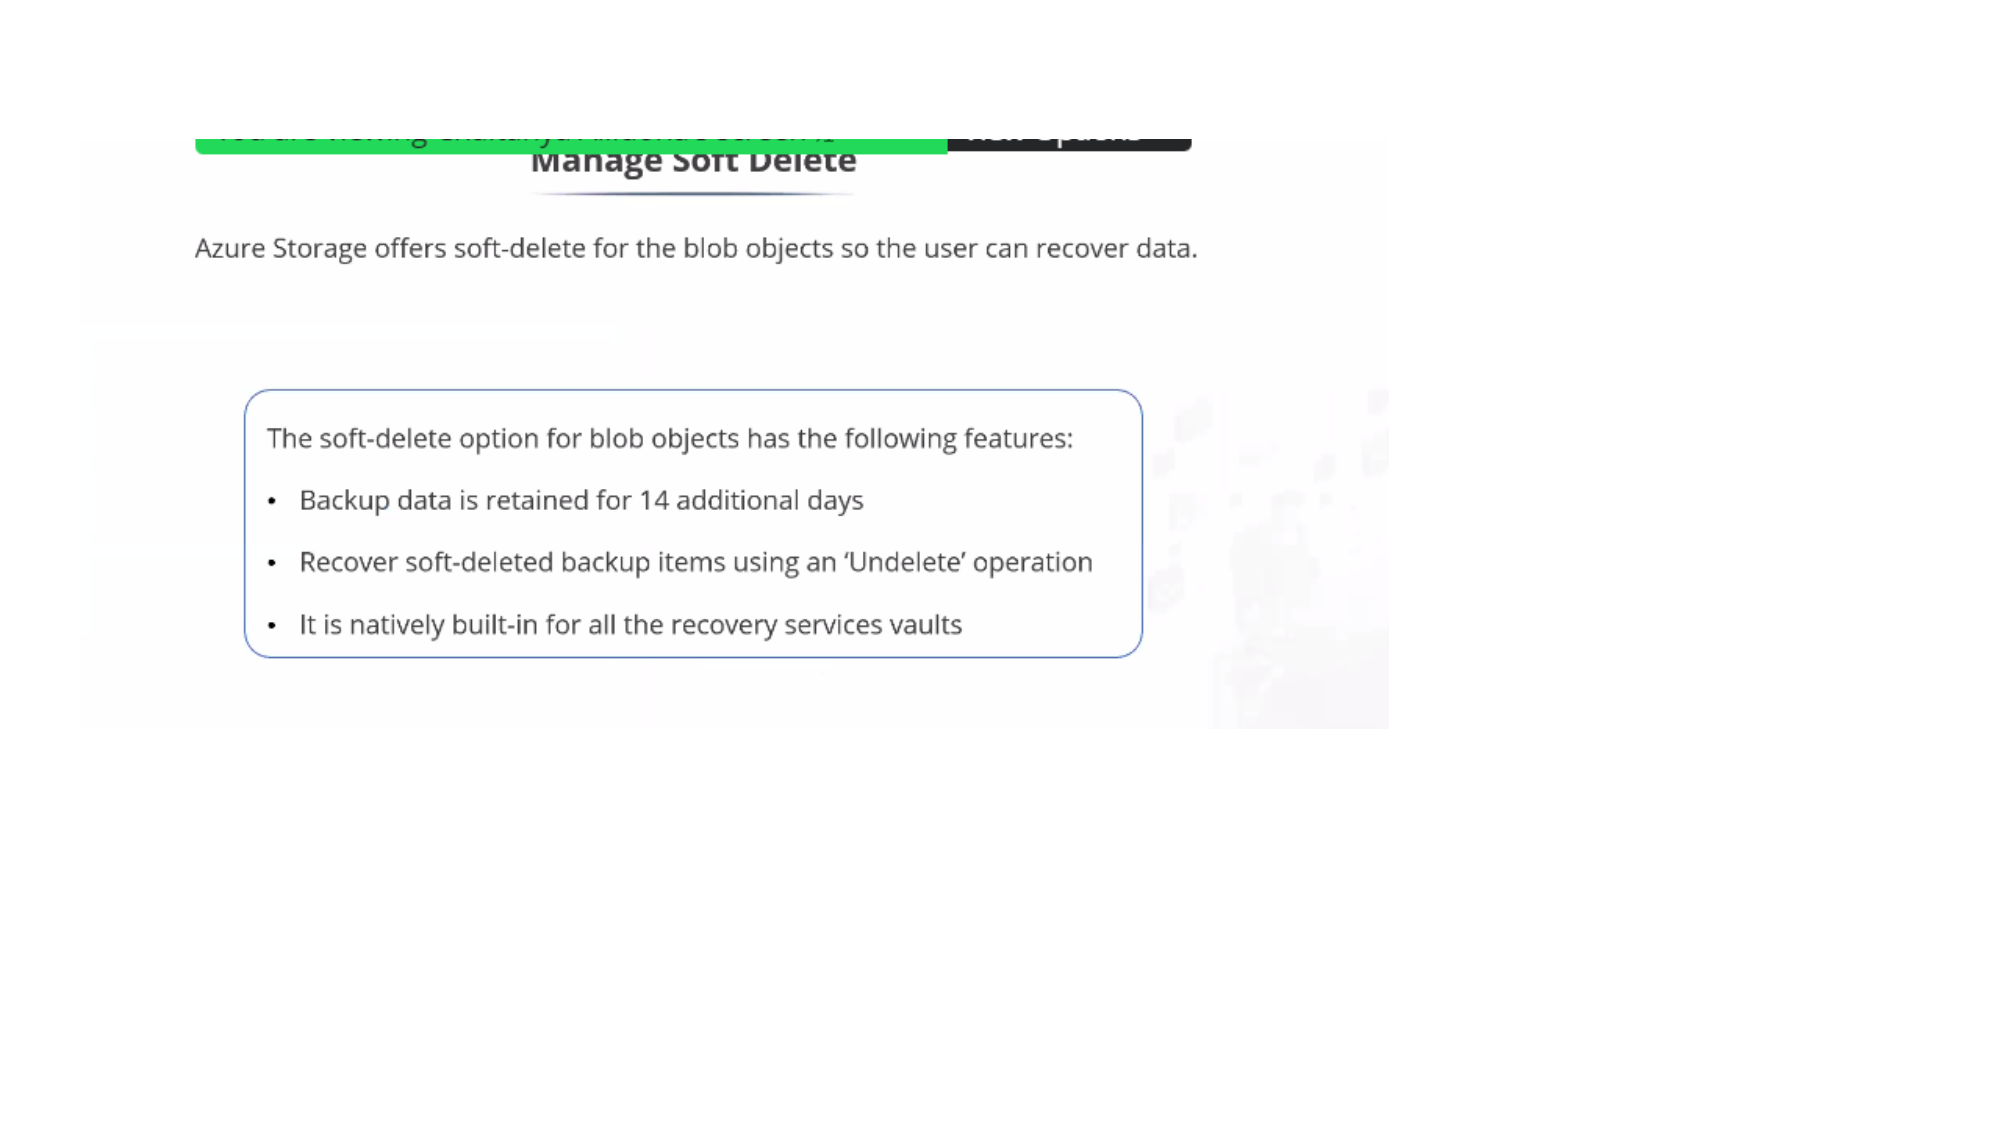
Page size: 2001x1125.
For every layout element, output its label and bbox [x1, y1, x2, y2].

picture [80, 139, 1389, 730]
